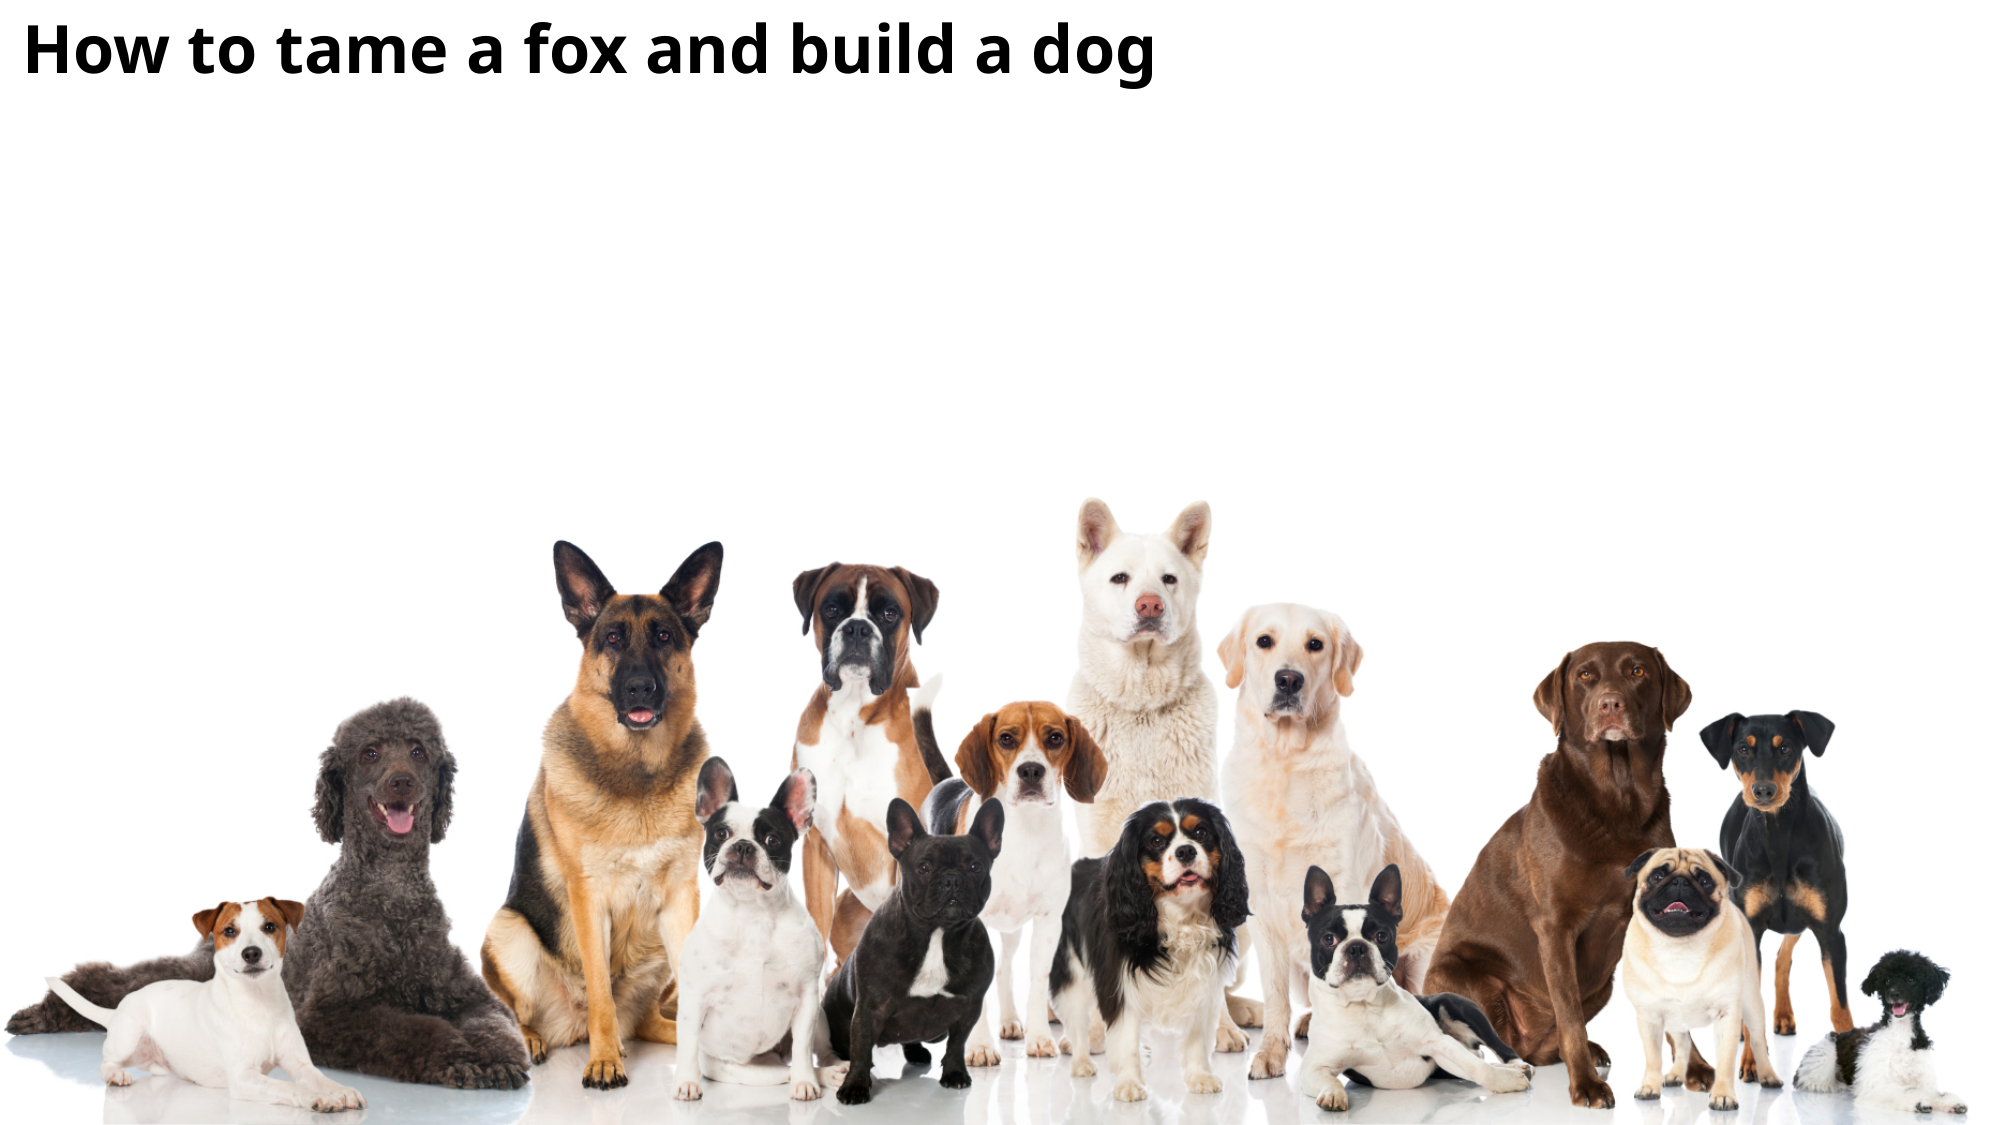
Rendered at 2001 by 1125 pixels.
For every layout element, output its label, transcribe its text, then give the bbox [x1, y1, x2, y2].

picture [0, 482, 2000, 1125]
text_box How to tame a fox and build a dog [7, 0, 1174, 95]
